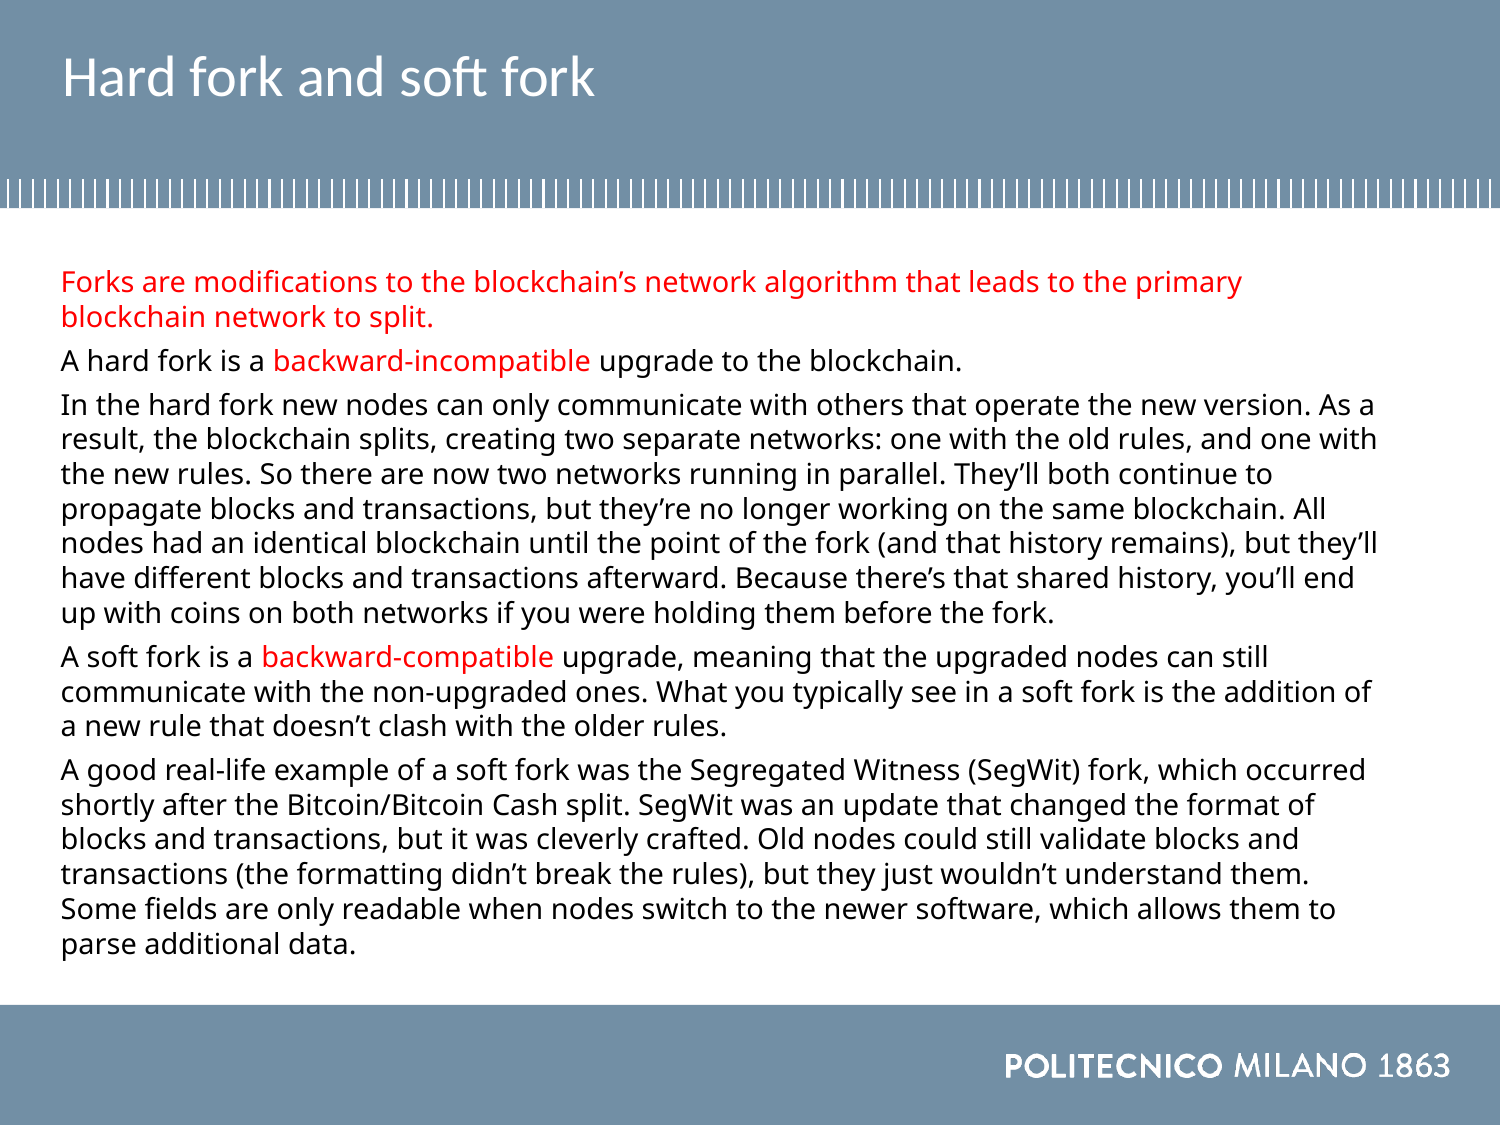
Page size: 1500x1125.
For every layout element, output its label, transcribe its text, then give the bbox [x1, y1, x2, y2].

picture [999, 1041, 1456, 1089]
list Forks are modifications to the blockchain’s network algorithm that leads to the primary blockchain network to split. A hard fork is a backward-incompatible upgrade to the blockchain. In the hard fork new nodes can only communicate with others that operate the new version. As a result, the blockchain splits, creating two separate networks: one with the old rules, and one with the new rules. So there are now two networks running in parallel. They’ll both continue to propagate blocks and transactions, but they’re no longer working on the same blockchain. All nodes had an identical blockchain until the point of the fork (and that history remains), but they’ll have different blocks and transactions afterward. Because there’s that shared history, you’ll end up with coins on both networks if you were holding them before the fork. A soft fork is a backward-compatible upgrade, meaning that the upgraded nodes can still communicate with the non-upgraded ones. What you typically see in a soft fork is the addition of a new rule that doesn’t clash with the older rules. A good real-life example of a soft fork was the Segregated Witness (SegWit) fork, which occurred shortly after the Bitcoin/Bitcoin Cash split. SegWit was an update that changed the format of blocks and transactions, but it was cleverly crafted. Old nodes could still validate blocks and transactions (the formatting didn’t break the rules), but they just wouldn’t understand them. Some fields are only readable when nodes switch to the newer software, which allows them to parse additional data. [45, 248, 1397, 980]
title Hard fork and soft fork [47, 22, 1455, 161]
